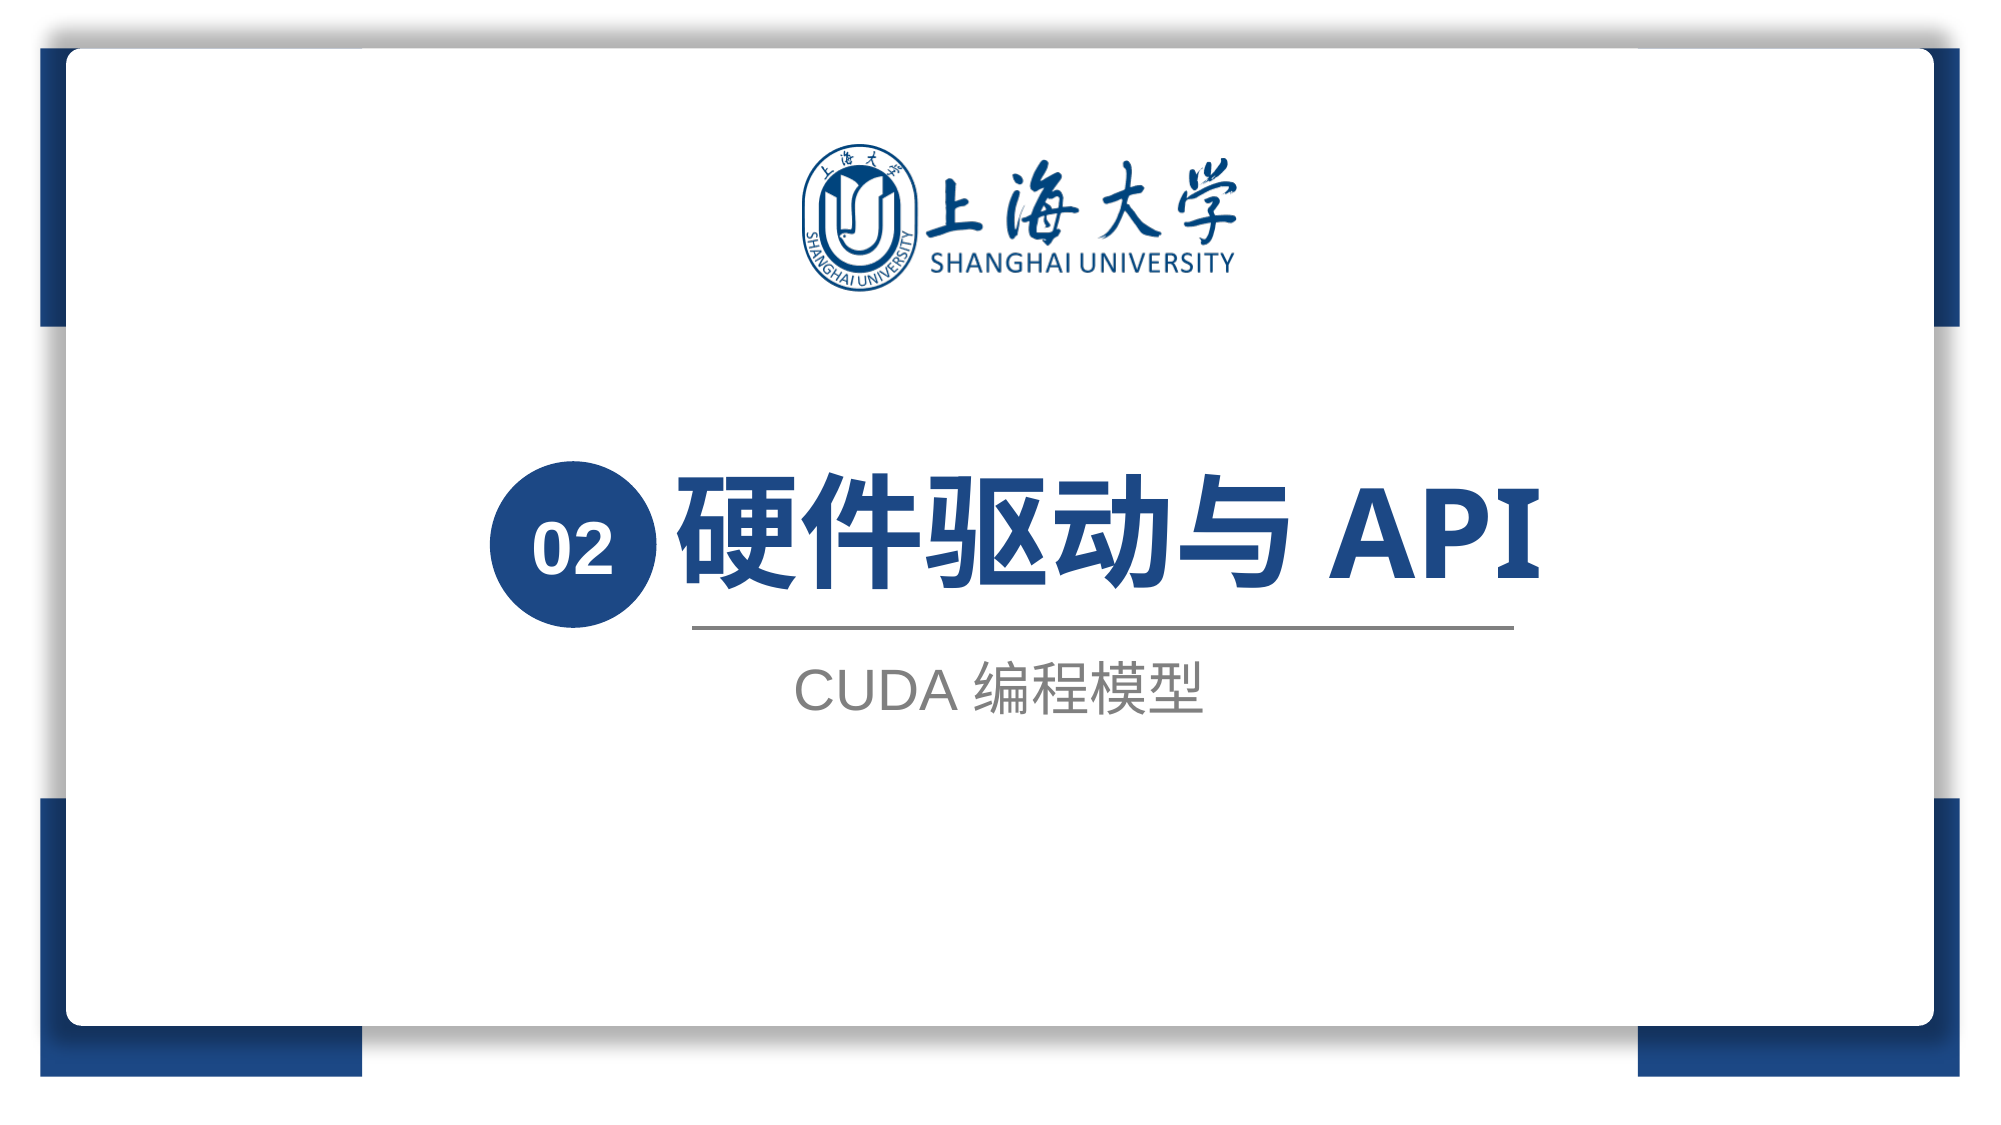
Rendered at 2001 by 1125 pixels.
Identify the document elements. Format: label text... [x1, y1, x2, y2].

text_box CUDA编程模型 [576, 645, 1424, 730]
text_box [459, 446, 1758, 628]
text_box [65, 47, 1935, 1027]
picture [802, 144, 1237, 327]
text_box [39, 1039, 363, 1078]
text_box [1637, 1042, 1961, 1078]
